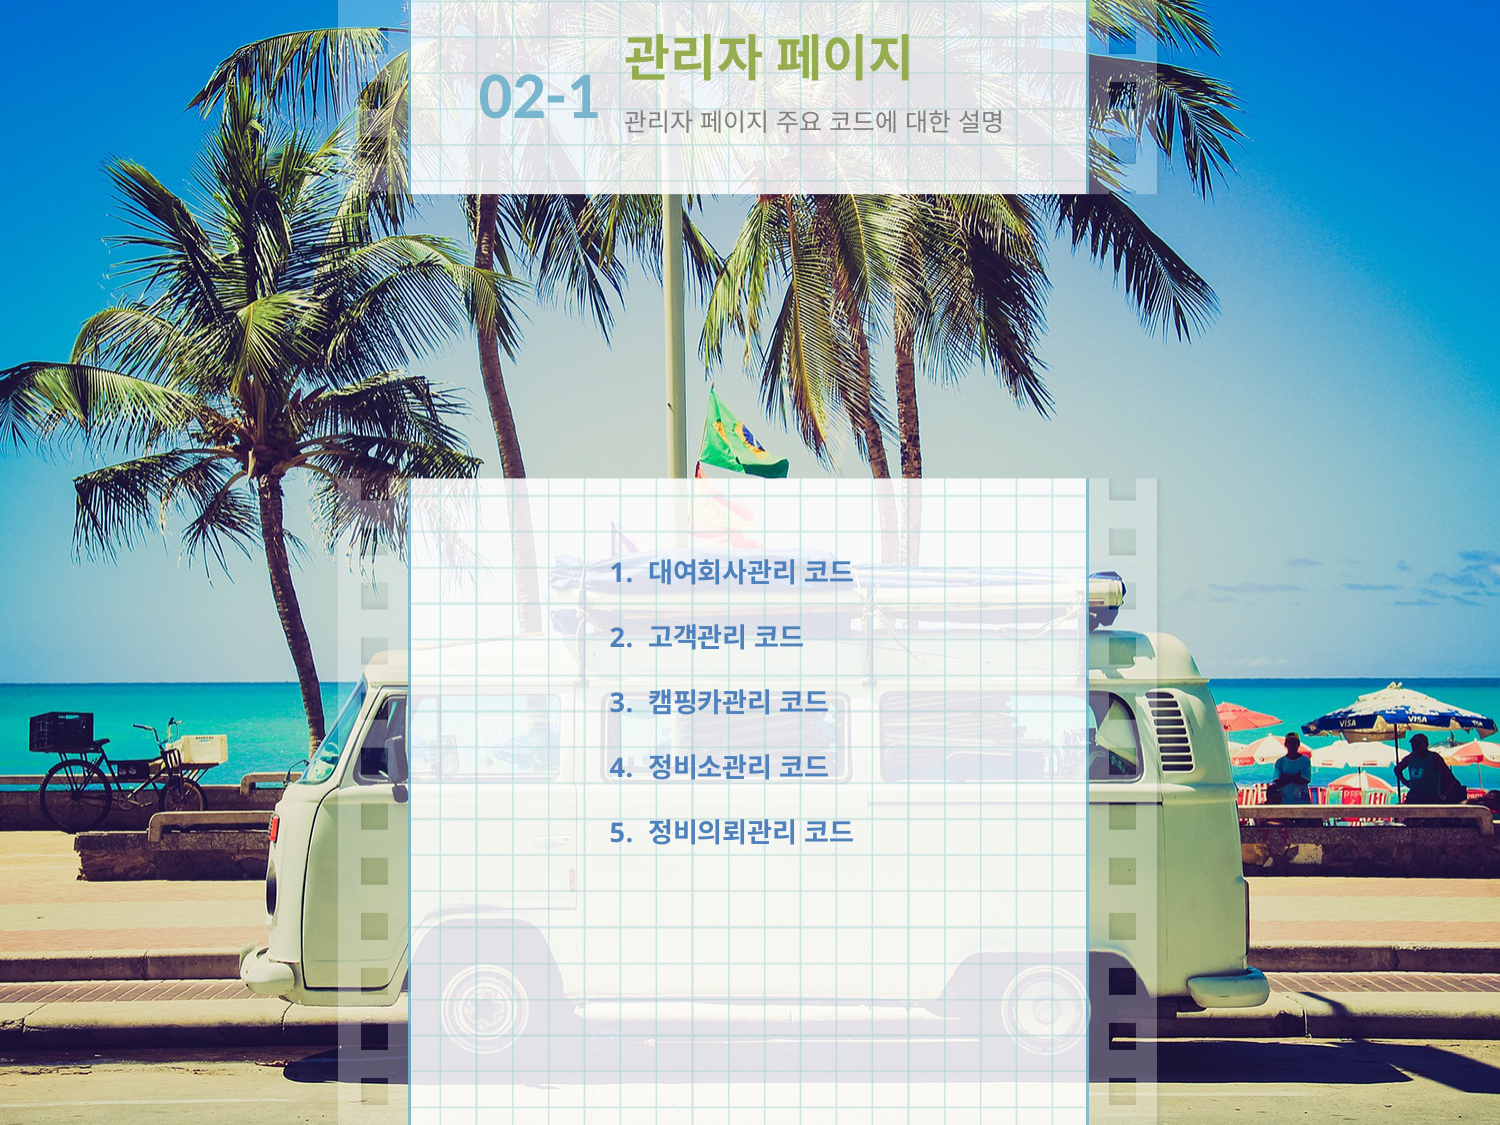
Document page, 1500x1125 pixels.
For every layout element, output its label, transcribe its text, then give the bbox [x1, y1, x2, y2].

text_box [462, 18, 1071, 145]
text_box 대여회사관리 코드 고객관리 코드 캠핑카관리 코드 정비소관리 코드 정비의뢰관리 코드 [594, 515, 1087, 855]
picture [101, 236, 112, 242]
picture [0, 0, 1500, 1125]
picture [1235, 139, 1243, 148]
picture [1239, 110, 1256, 117]
